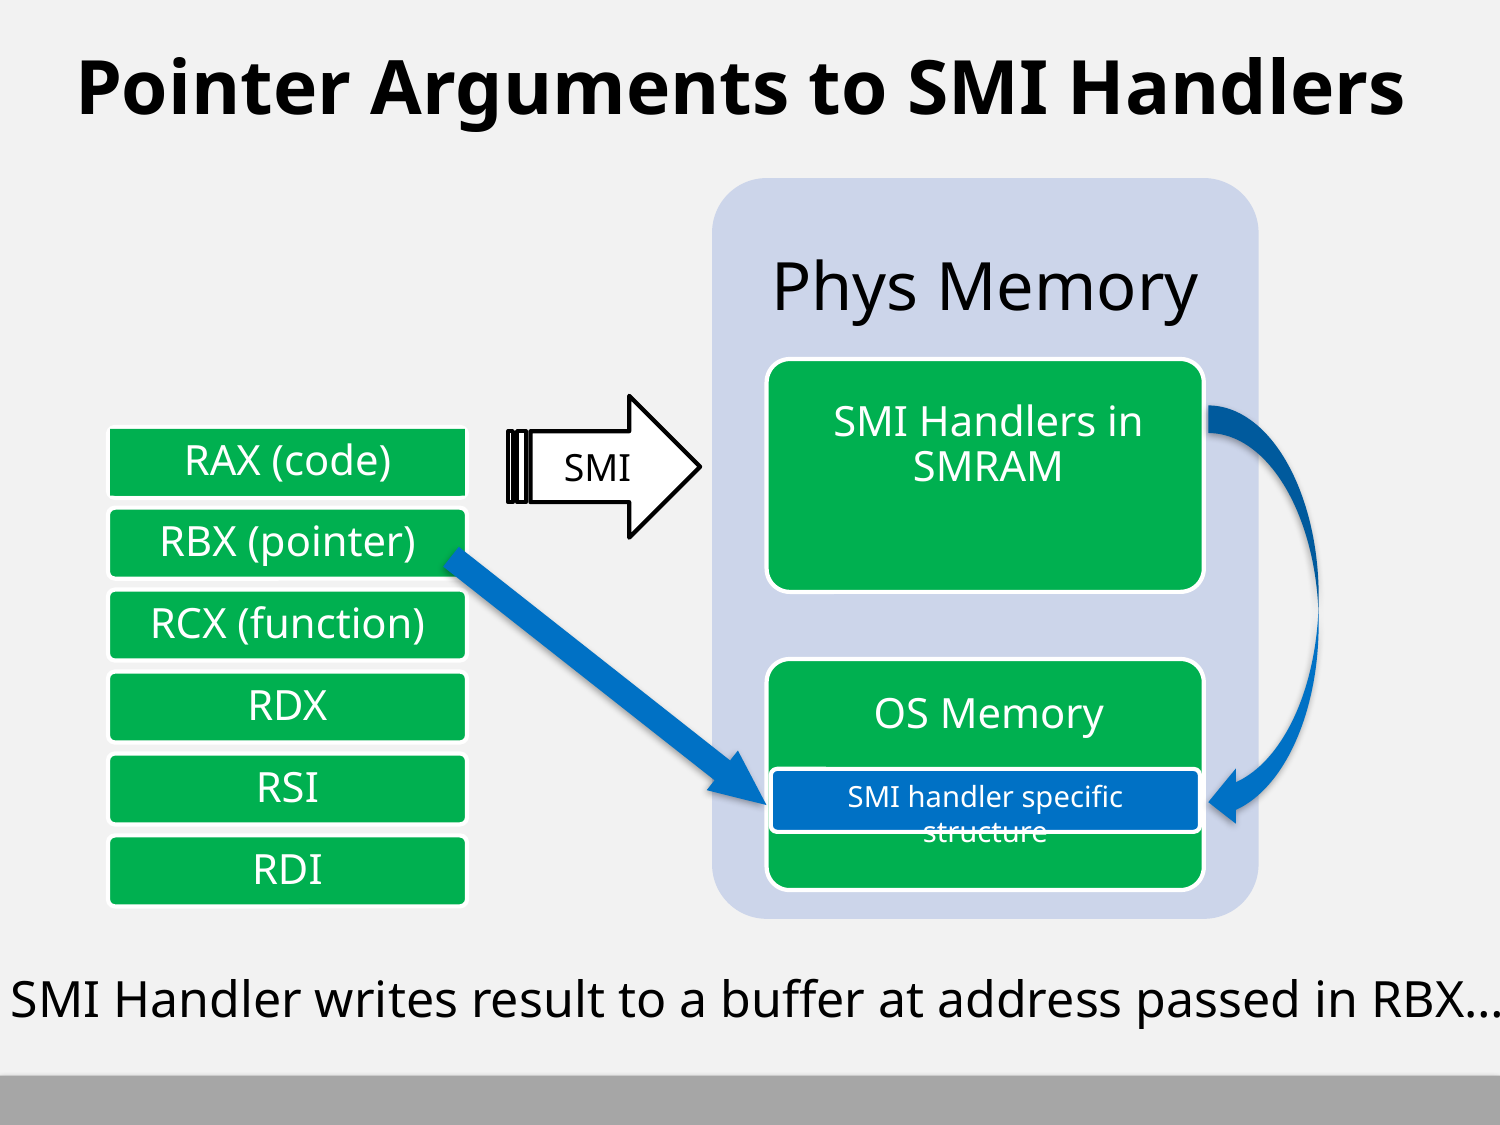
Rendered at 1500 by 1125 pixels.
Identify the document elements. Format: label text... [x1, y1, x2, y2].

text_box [711, 177, 1259, 920]
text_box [107, 426, 468, 499]
text_box [1263, 429, 1320, 792]
text_box [467, 555, 706, 775]
text_box SMI Handler writes result to a buffer at address passed in RBX… [0, 960, 1500, 1035]
text_box SMI [506, 393, 703, 540]
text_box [107, 671, 468, 743]
title Pointer Arguments to SMI Handlers [75, 40, 1425, 203]
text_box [107, 589, 468, 661]
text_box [107, 753, 468, 825]
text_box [107, 835, 468, 907]
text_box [107, 507, 468, 579]
